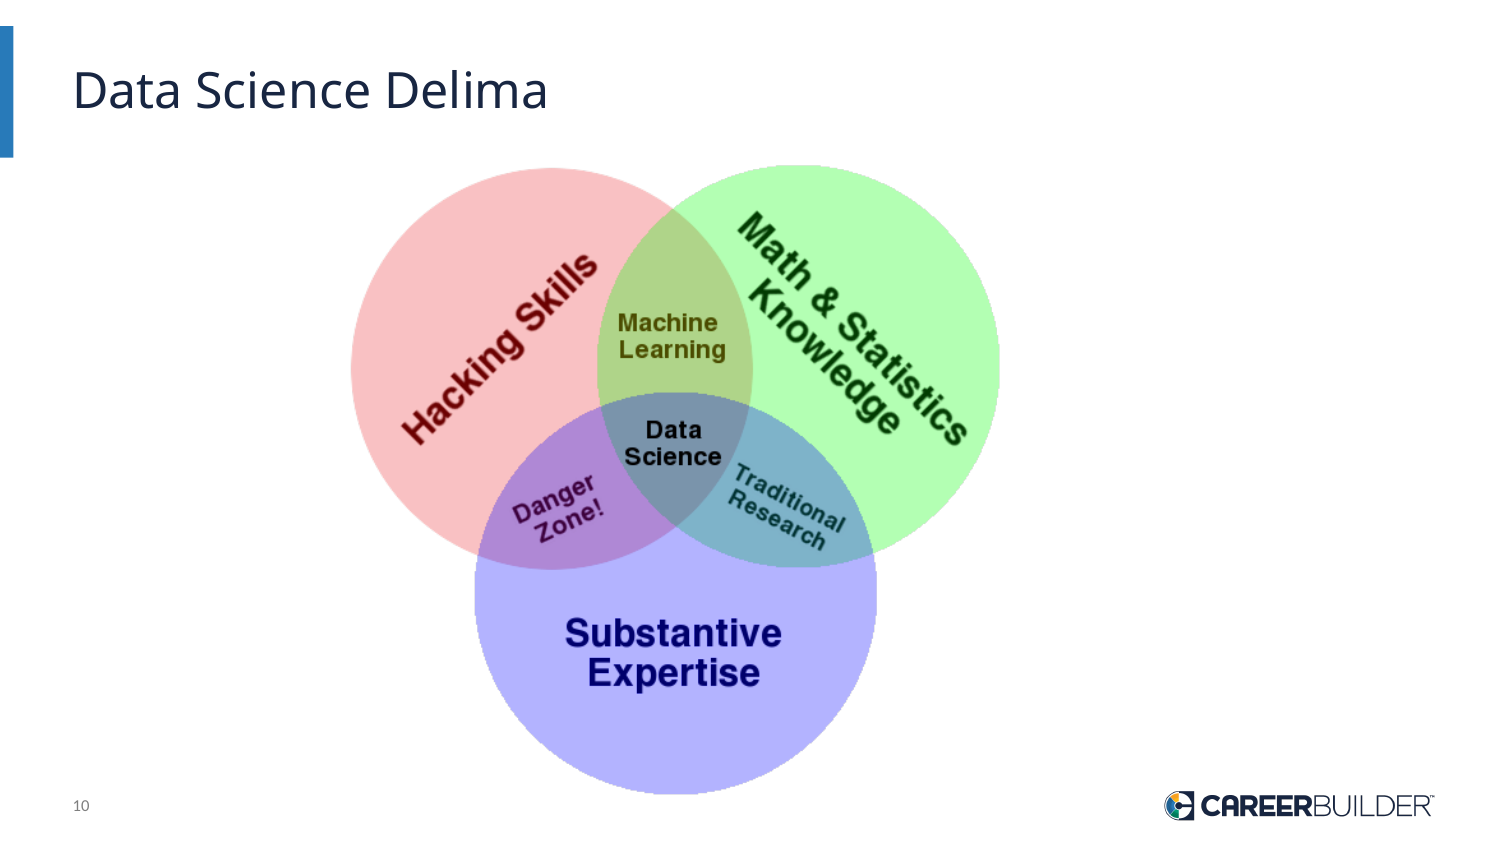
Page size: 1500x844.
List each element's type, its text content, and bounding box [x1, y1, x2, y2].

title Data Science Delima [60, 32, 1439, 152]
slide_number 10 [61, 782, 399, 827]
picture [1160, 786, 1439, 826]
picture [337, 162, 1011, 806]
